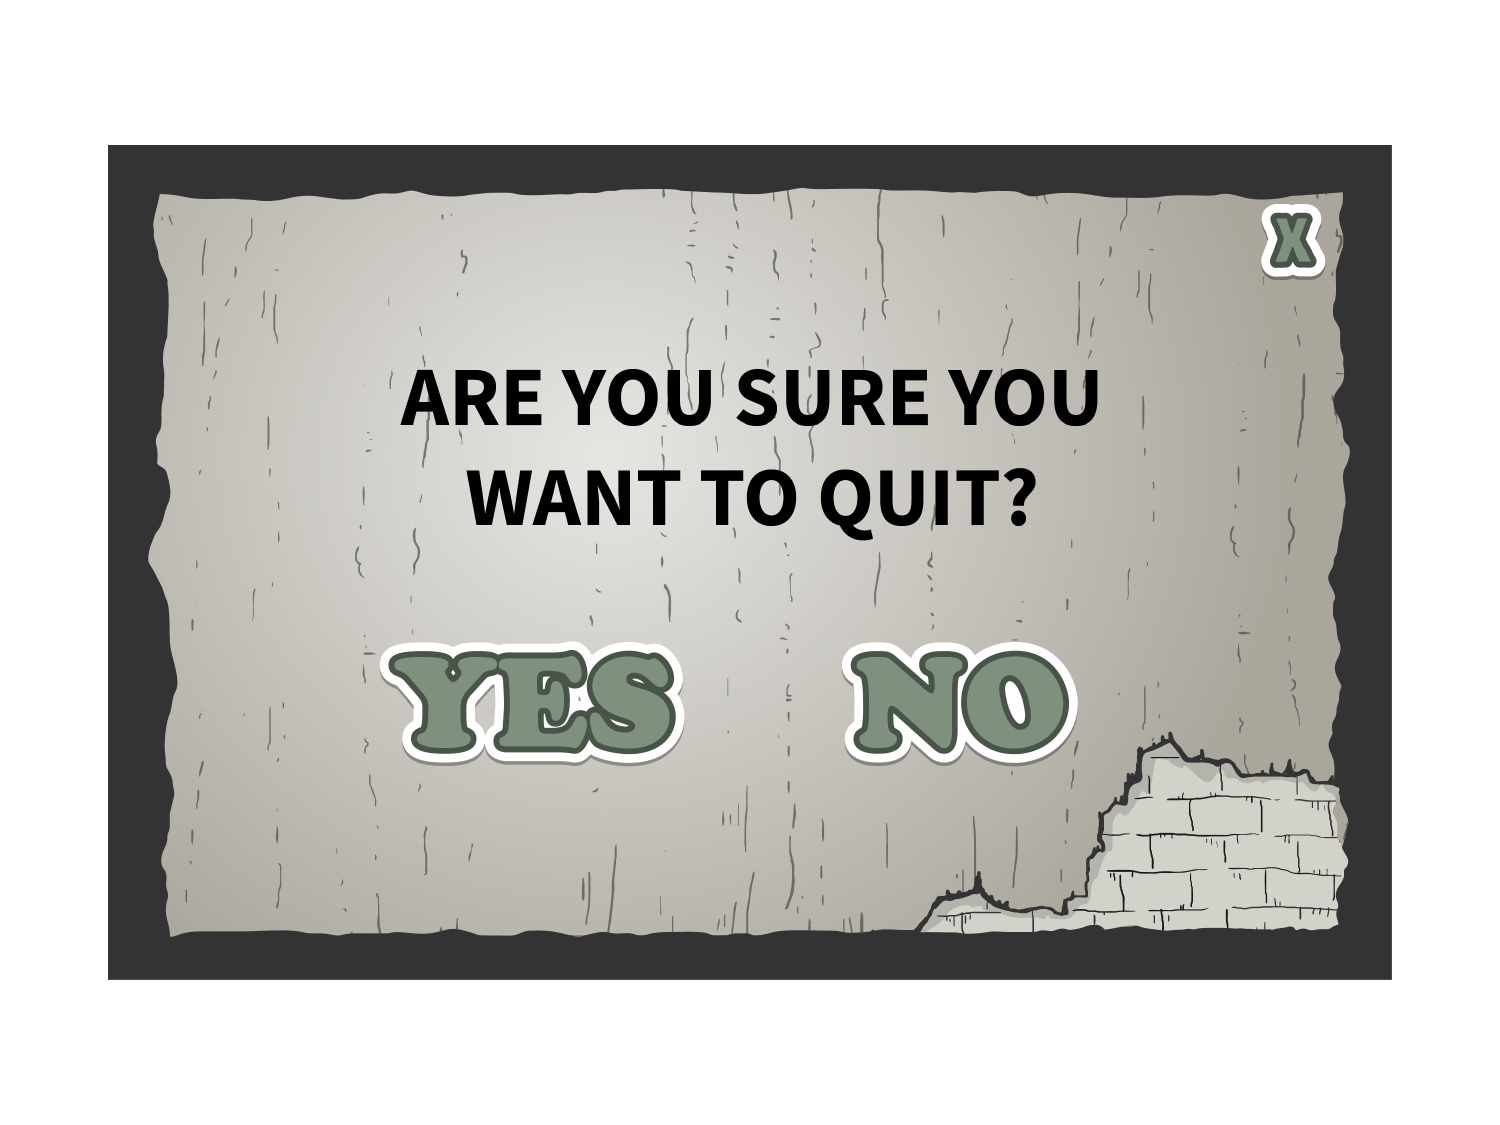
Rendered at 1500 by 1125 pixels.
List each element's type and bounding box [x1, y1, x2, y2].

picture [107, 145, 1392, 980]
